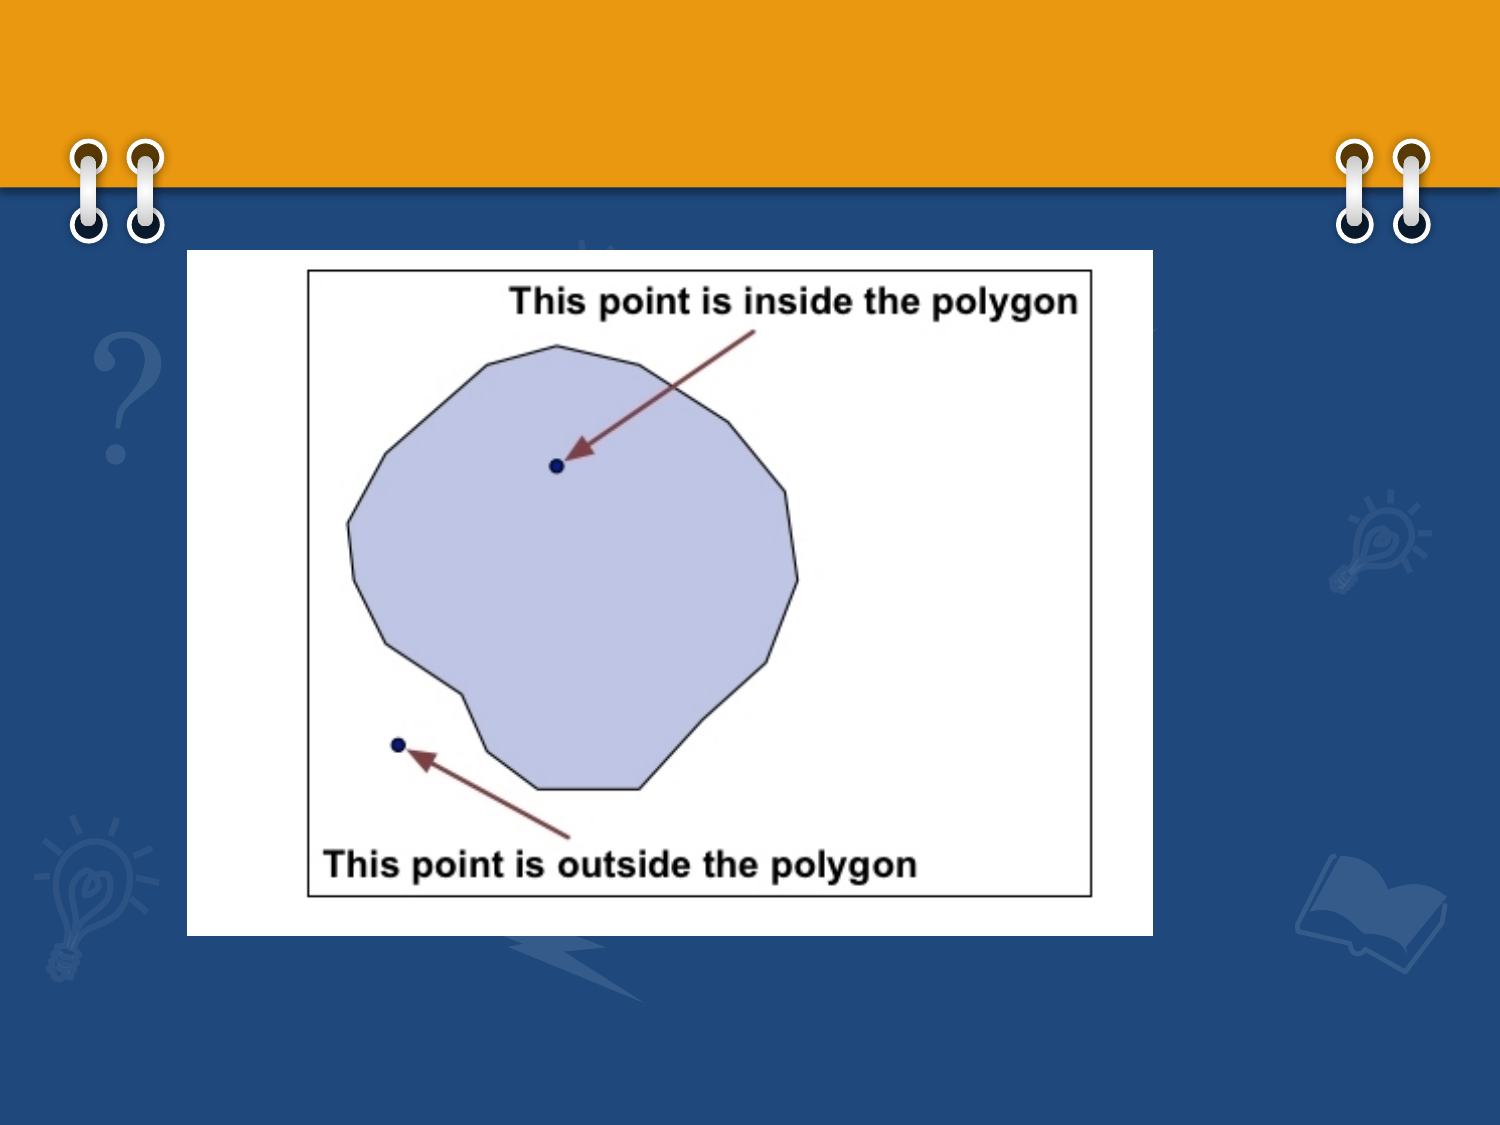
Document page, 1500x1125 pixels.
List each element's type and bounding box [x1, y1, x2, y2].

list [187, 250, 1153, 936]
